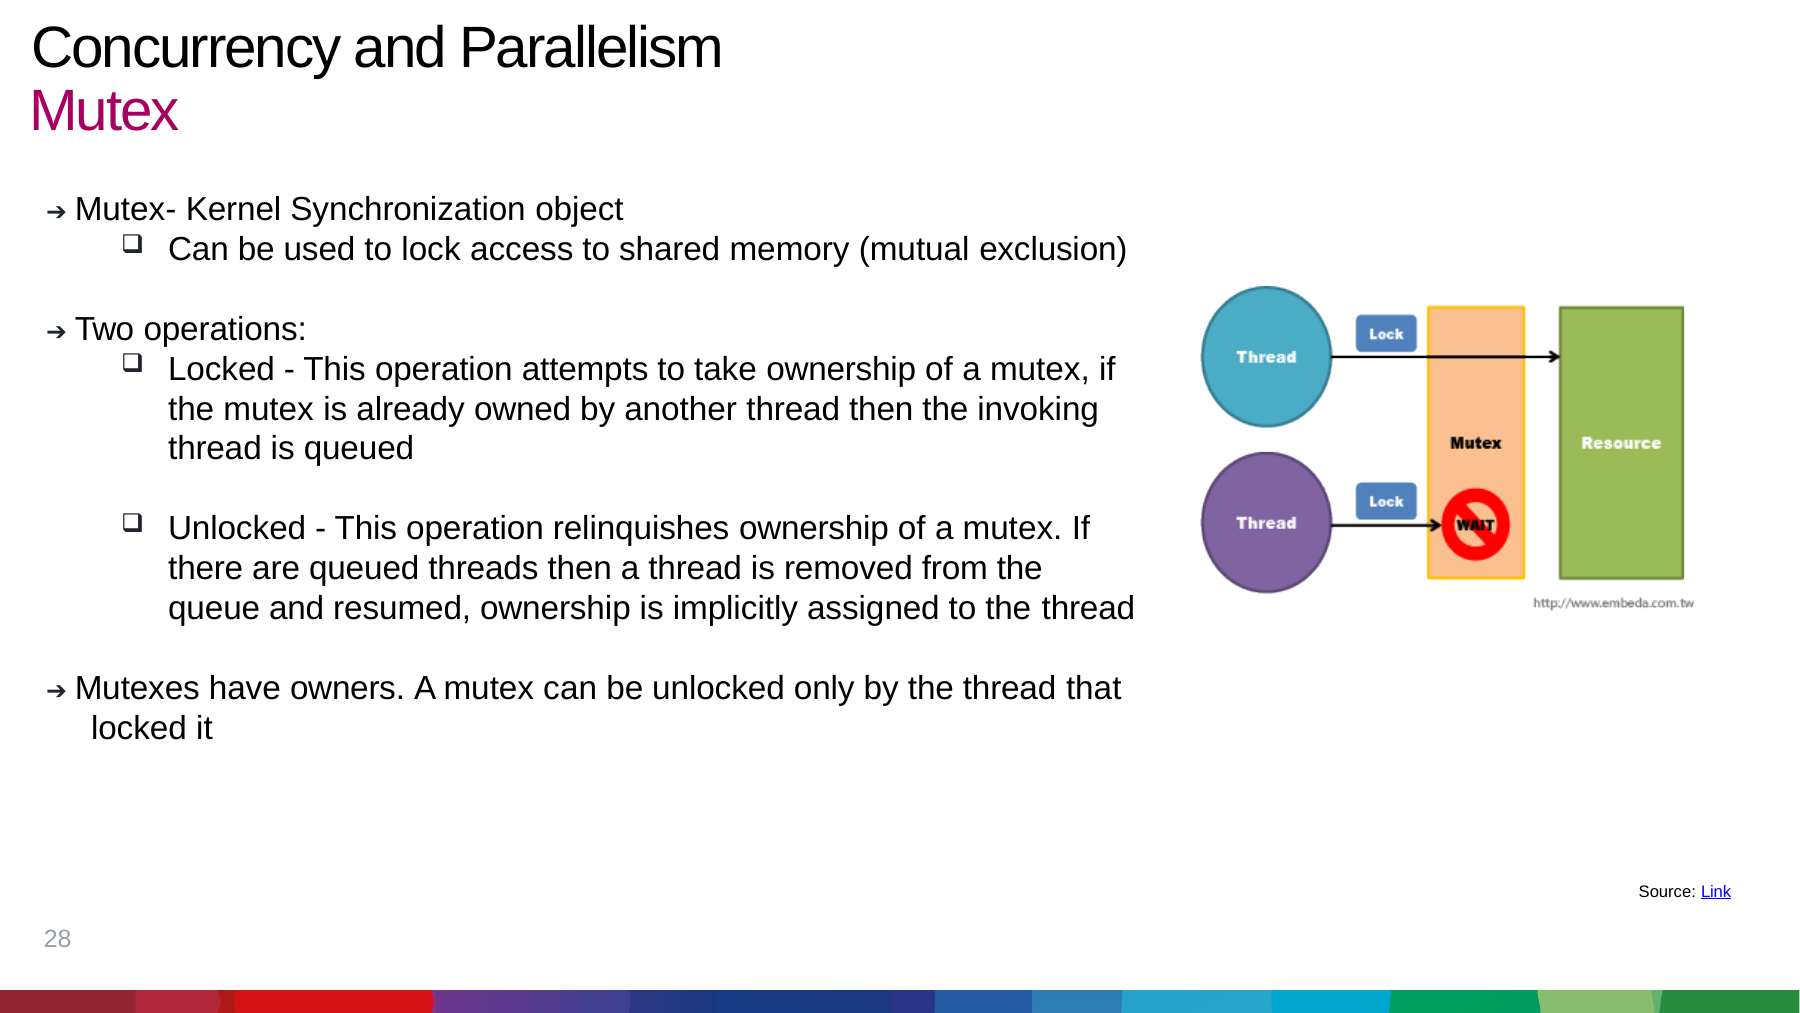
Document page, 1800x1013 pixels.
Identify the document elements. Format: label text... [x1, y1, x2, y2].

text_box [1200, 286, 1695, 612]
text_box Source: Link [1636, 880, 1734, 901]
picture [1390, 990, 1800, 1013]
slide_number 28 [36, 922, 75, 953]
picture [0, 906, 1271, 1013]
text_box ➔ Mutex- Kernel Synchronization object Can be used to lock access to shared memory (mutual exclusion) ➔ Two operations: Locked - This operation attempts to take ownership of a mutex, if the mutex is already owned by another thread then the invoking thread is queued Unlocked - This operation relinquishes ownership of a mutex. If there are queued threads then a thread is removed from the queue and resumed, ownership is implicitly assigned to the thread ➔ Mutexes have owners. A mutex can be unlocked only by the thread that locked it [44, 187, 1148, 746]
title Concurrency and Parallelism Mutex [28, 16, 780, 156]
